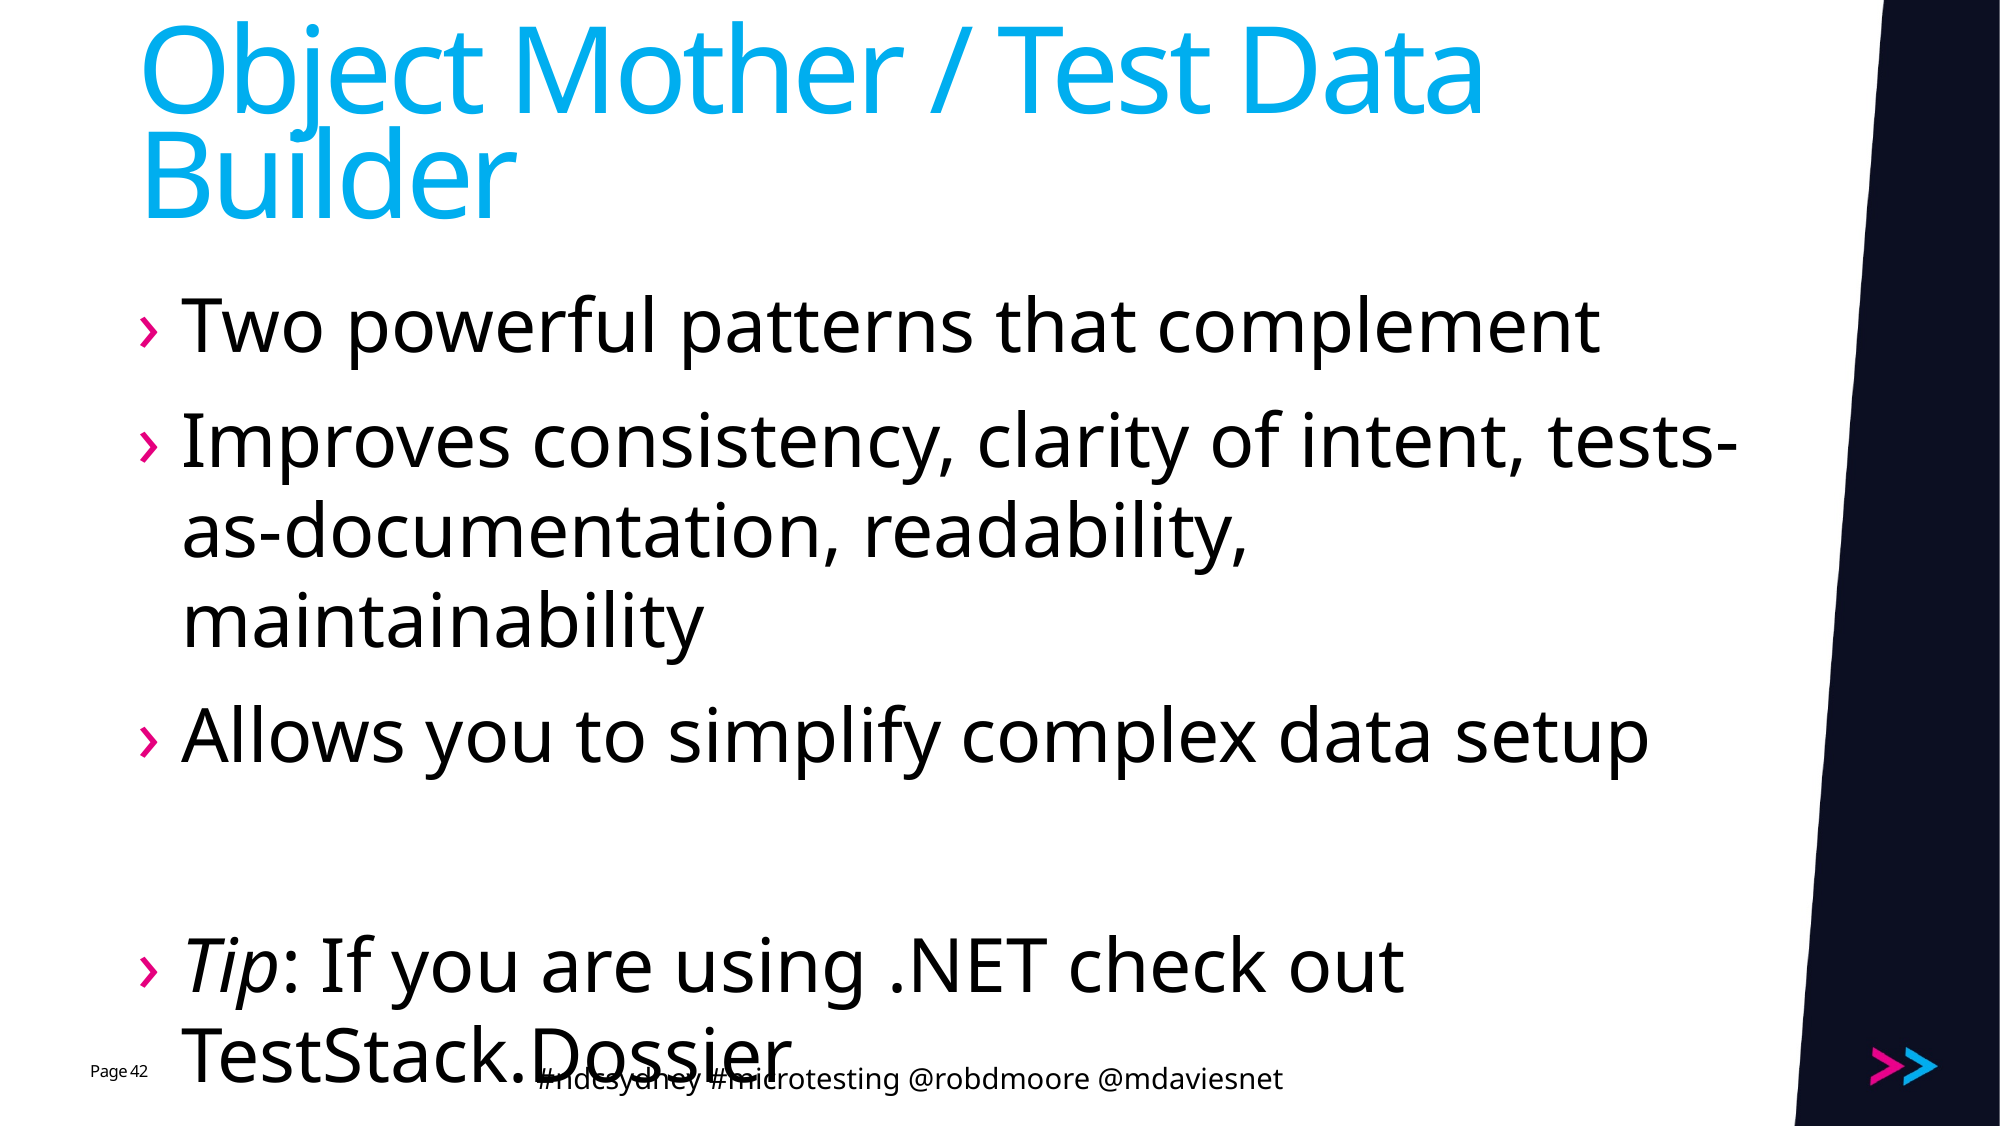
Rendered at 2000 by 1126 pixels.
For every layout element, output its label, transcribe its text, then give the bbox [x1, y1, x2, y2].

slide_number 42 [130, 1061, 166, 1113]
picture [0, 0, 2000, 1126]
title Object Mother / Test Data Builder [137, 54, 1786, 243]
list Two powerful patterns that complement Improves consistency, clarity of intent, tests-as-documentation, readability, maintainability Allows you to simplify complex data setup Tip: If you are using .NET check out TestStack.Dossier [137, 277, 1786, 1021]
